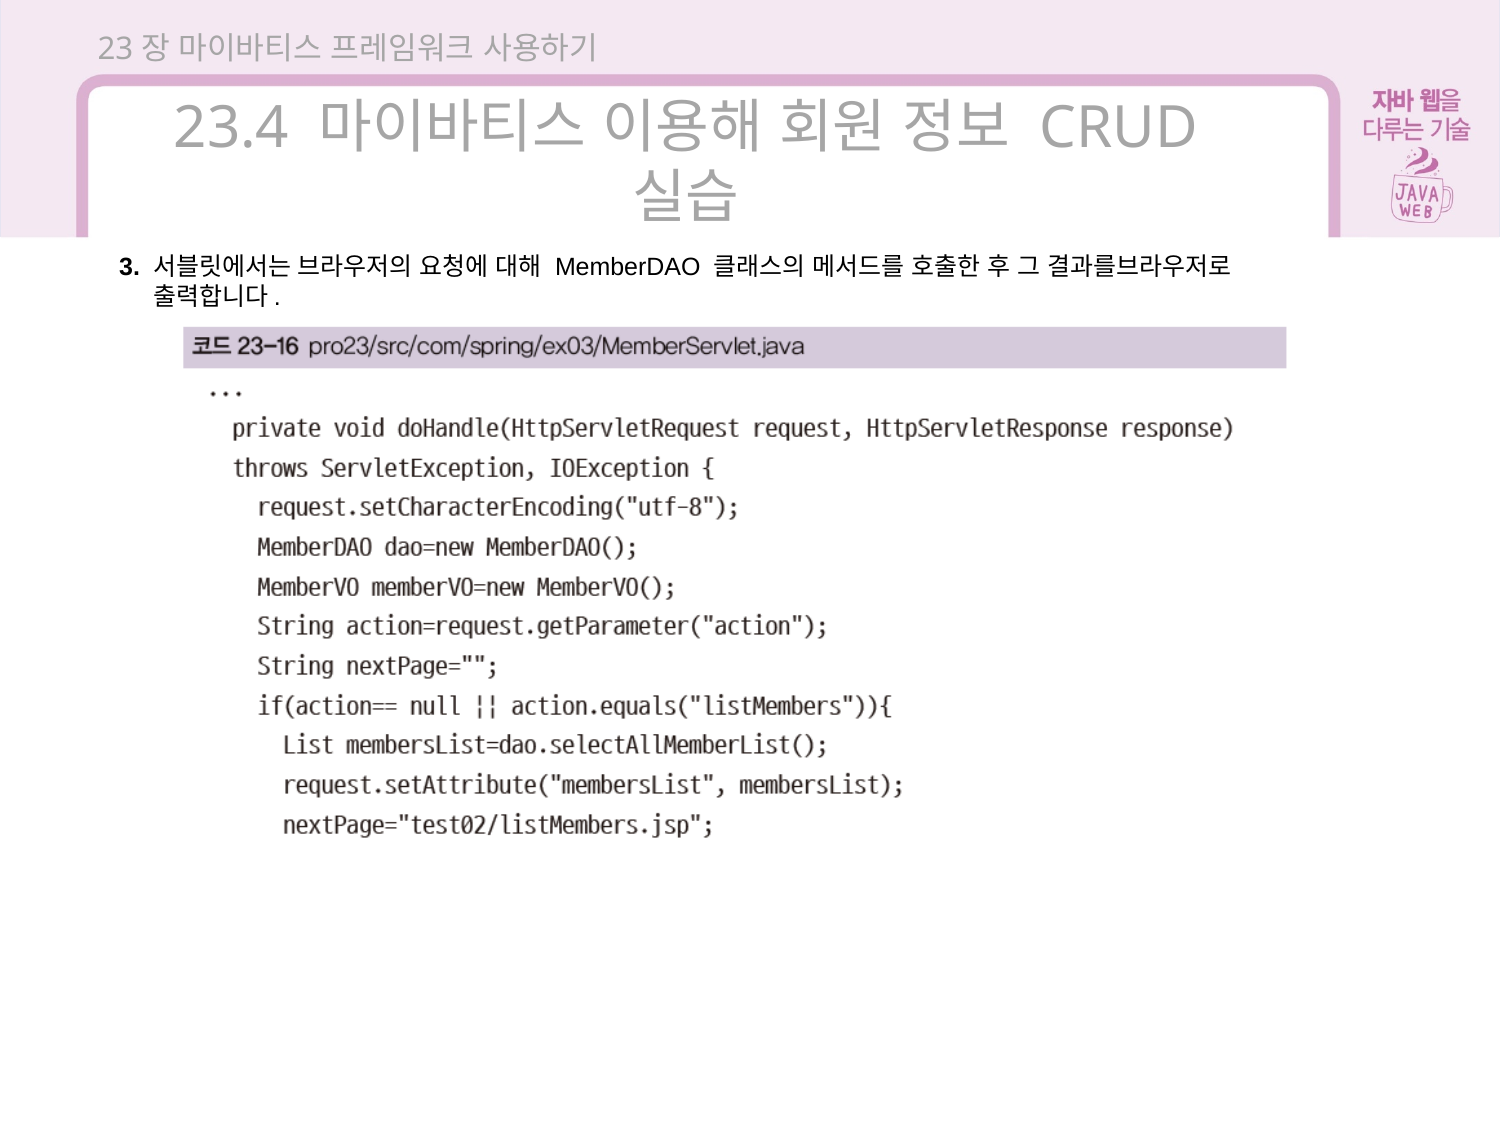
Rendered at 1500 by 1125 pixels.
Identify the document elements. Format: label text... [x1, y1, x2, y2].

text_box 23.4 마이바티스 이용해 회원 정보 CRUD 실습 [104, 82, 1268, 237]
picture [0, 0, 1500, 1125]
text_box 23장 마이바티스 프레임워크 사용하기 [82, 0, 1133, 74]
text_box 3. 서블릿에서는 브라우저의 요청에 대해 MemberDAO 클래스의 메서드를 호출한 후 그 결과를브라우저로 출력합니다. [104, 242, 1399, 318]
